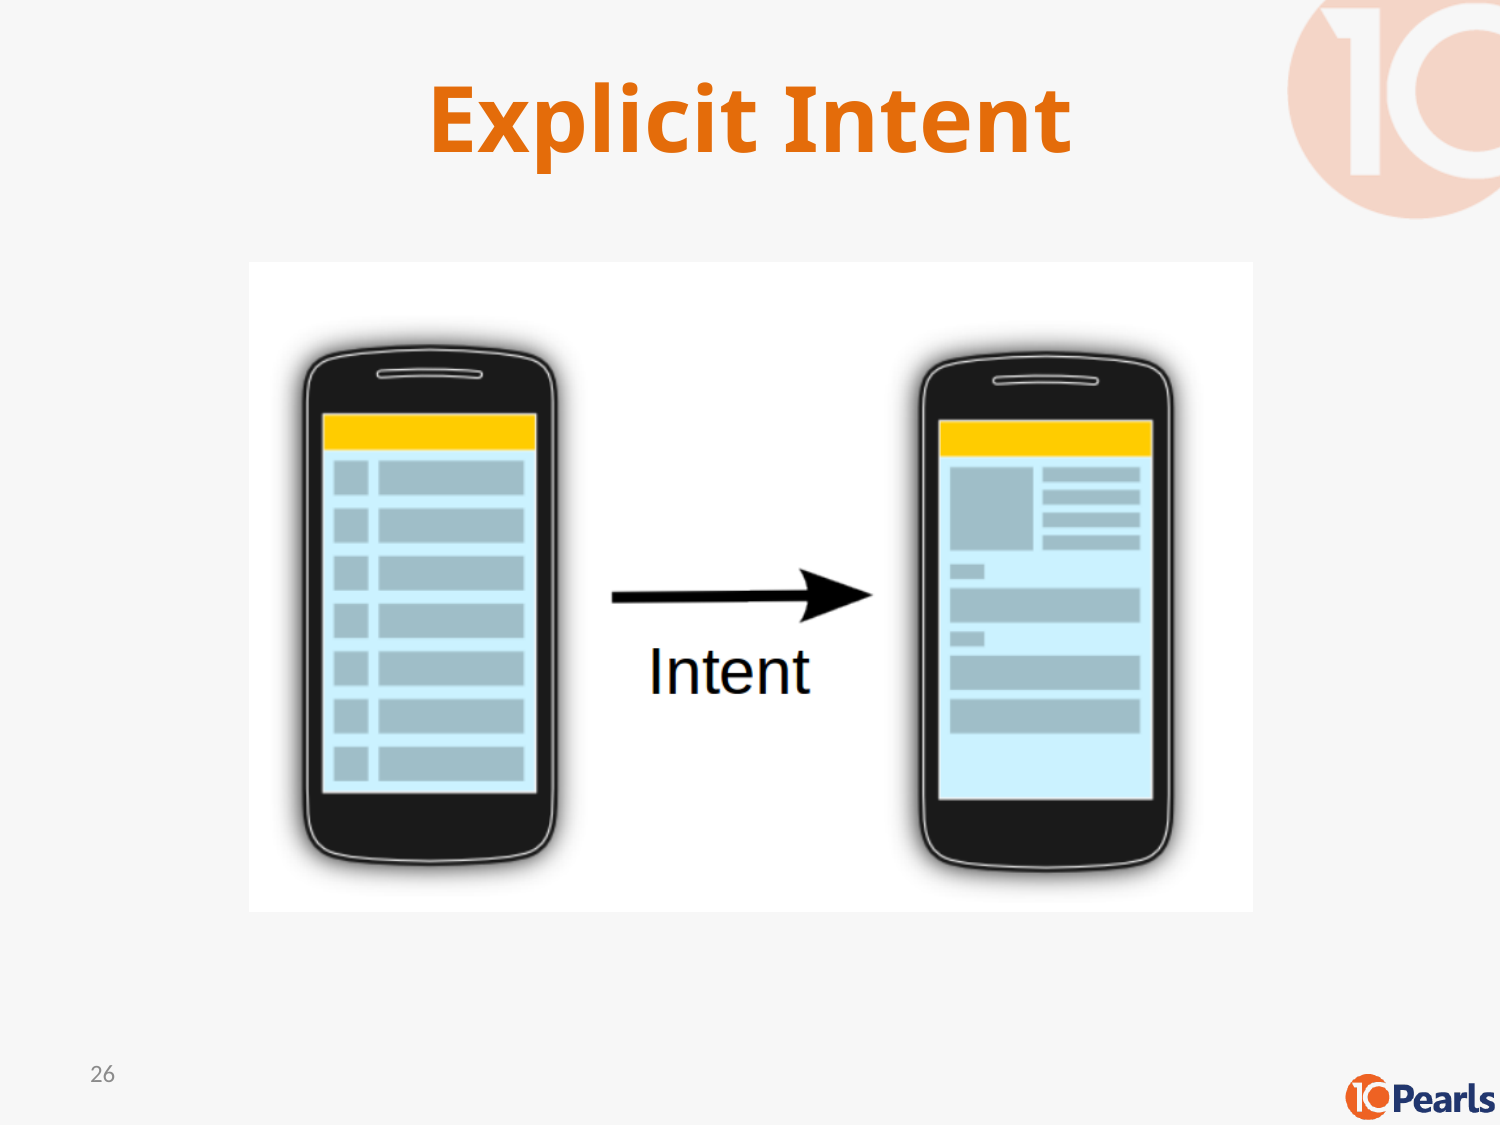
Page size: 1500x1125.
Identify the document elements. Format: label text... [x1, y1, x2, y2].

title Explicit Intent [75, 45, 1282, 188]
picture [1287, 0, 1500, 221]
slide_number 26 [75, 1042, 425, 1103]
picture [1345, 1074, 1495, 1120]
picture [249, 262, 1253, 912]
